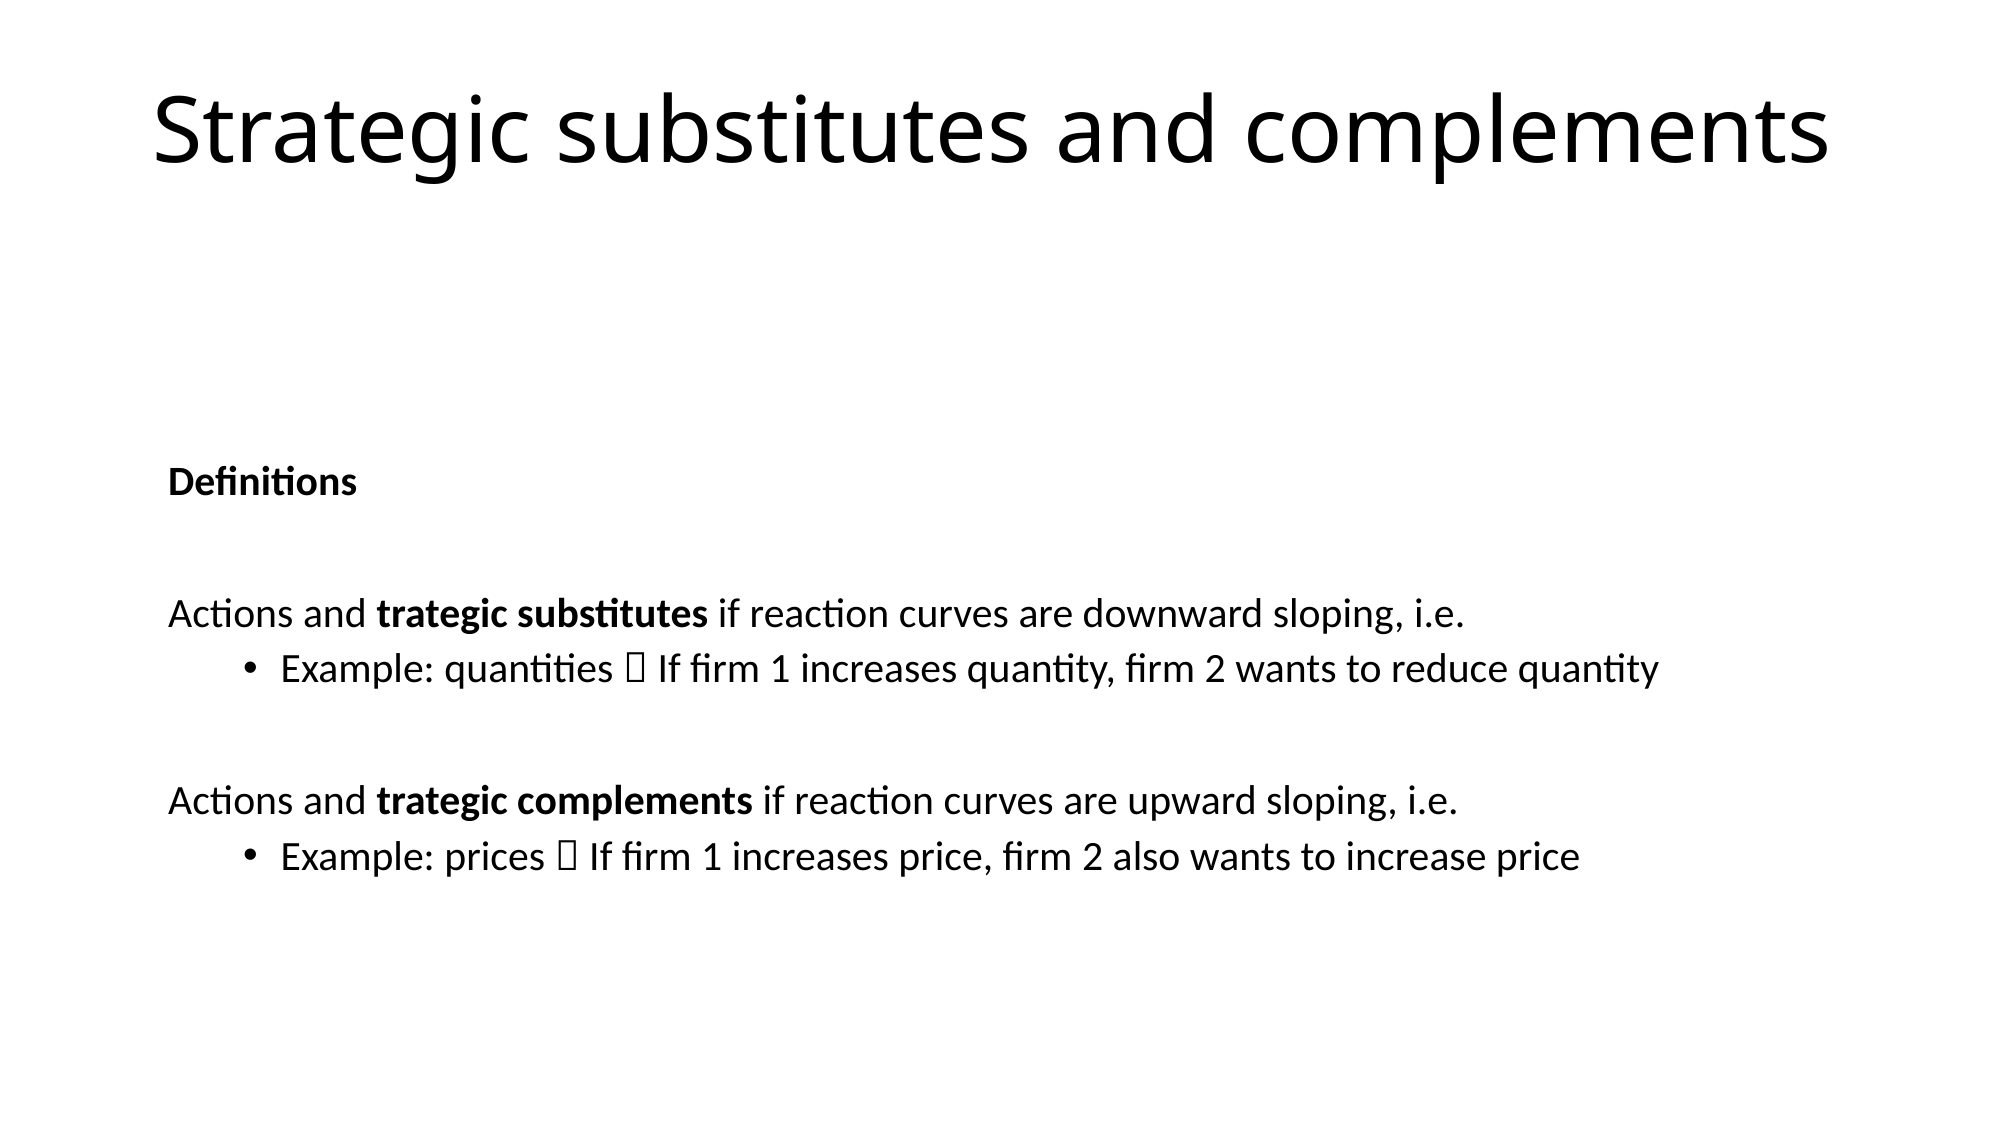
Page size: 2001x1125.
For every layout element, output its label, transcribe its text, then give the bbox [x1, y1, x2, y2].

title Strategic substitutes and complements [137, 24, 1943, 242]
